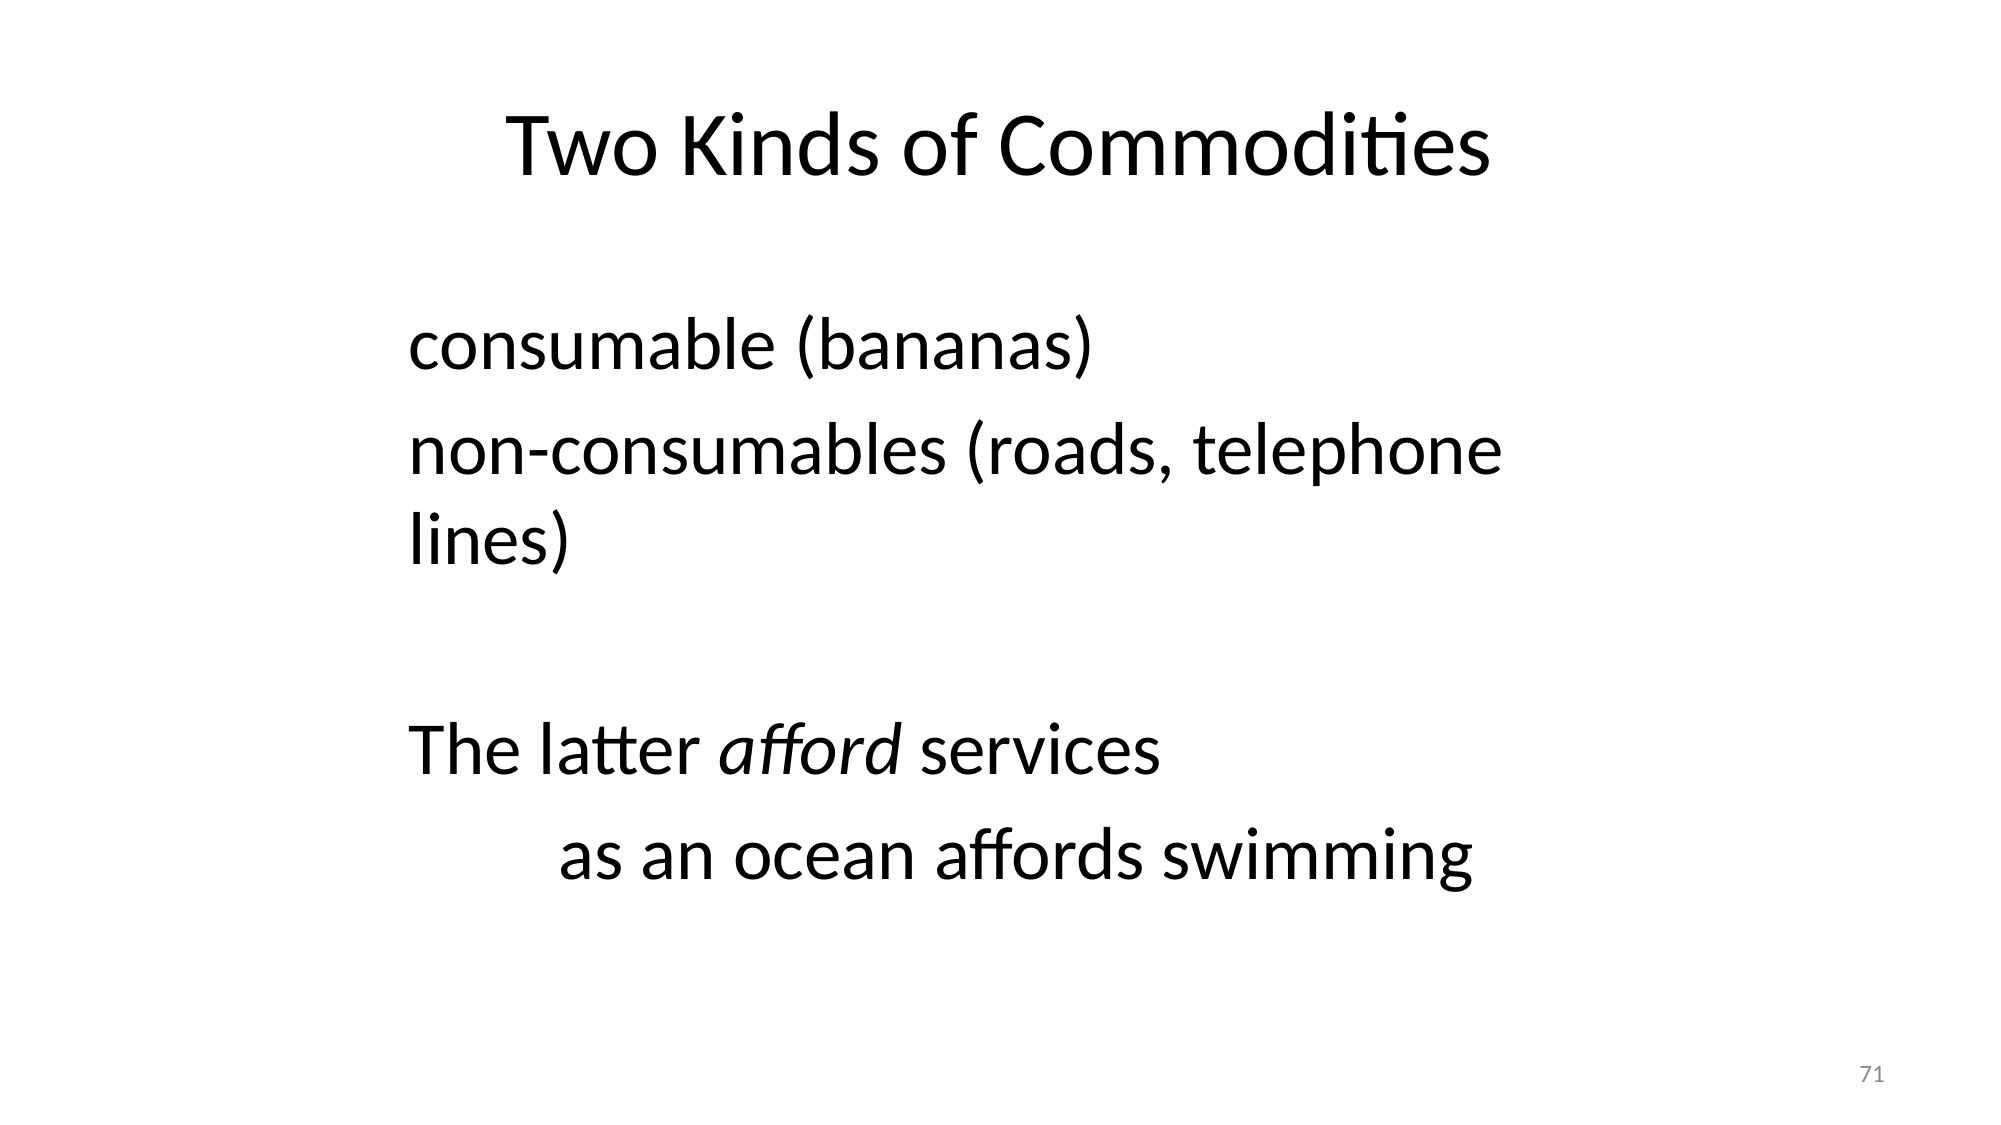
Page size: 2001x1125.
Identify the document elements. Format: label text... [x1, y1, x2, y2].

slide_number 71 [1433, 1042, 1900, 1103]
title Two Kinds of Commodities [99, 45, 1900, 233]
list consumable (bananas) non-consumables (roads, telephone lines) The latter afford services as an ocean affords swimming [337, 287, 1688, 943]
